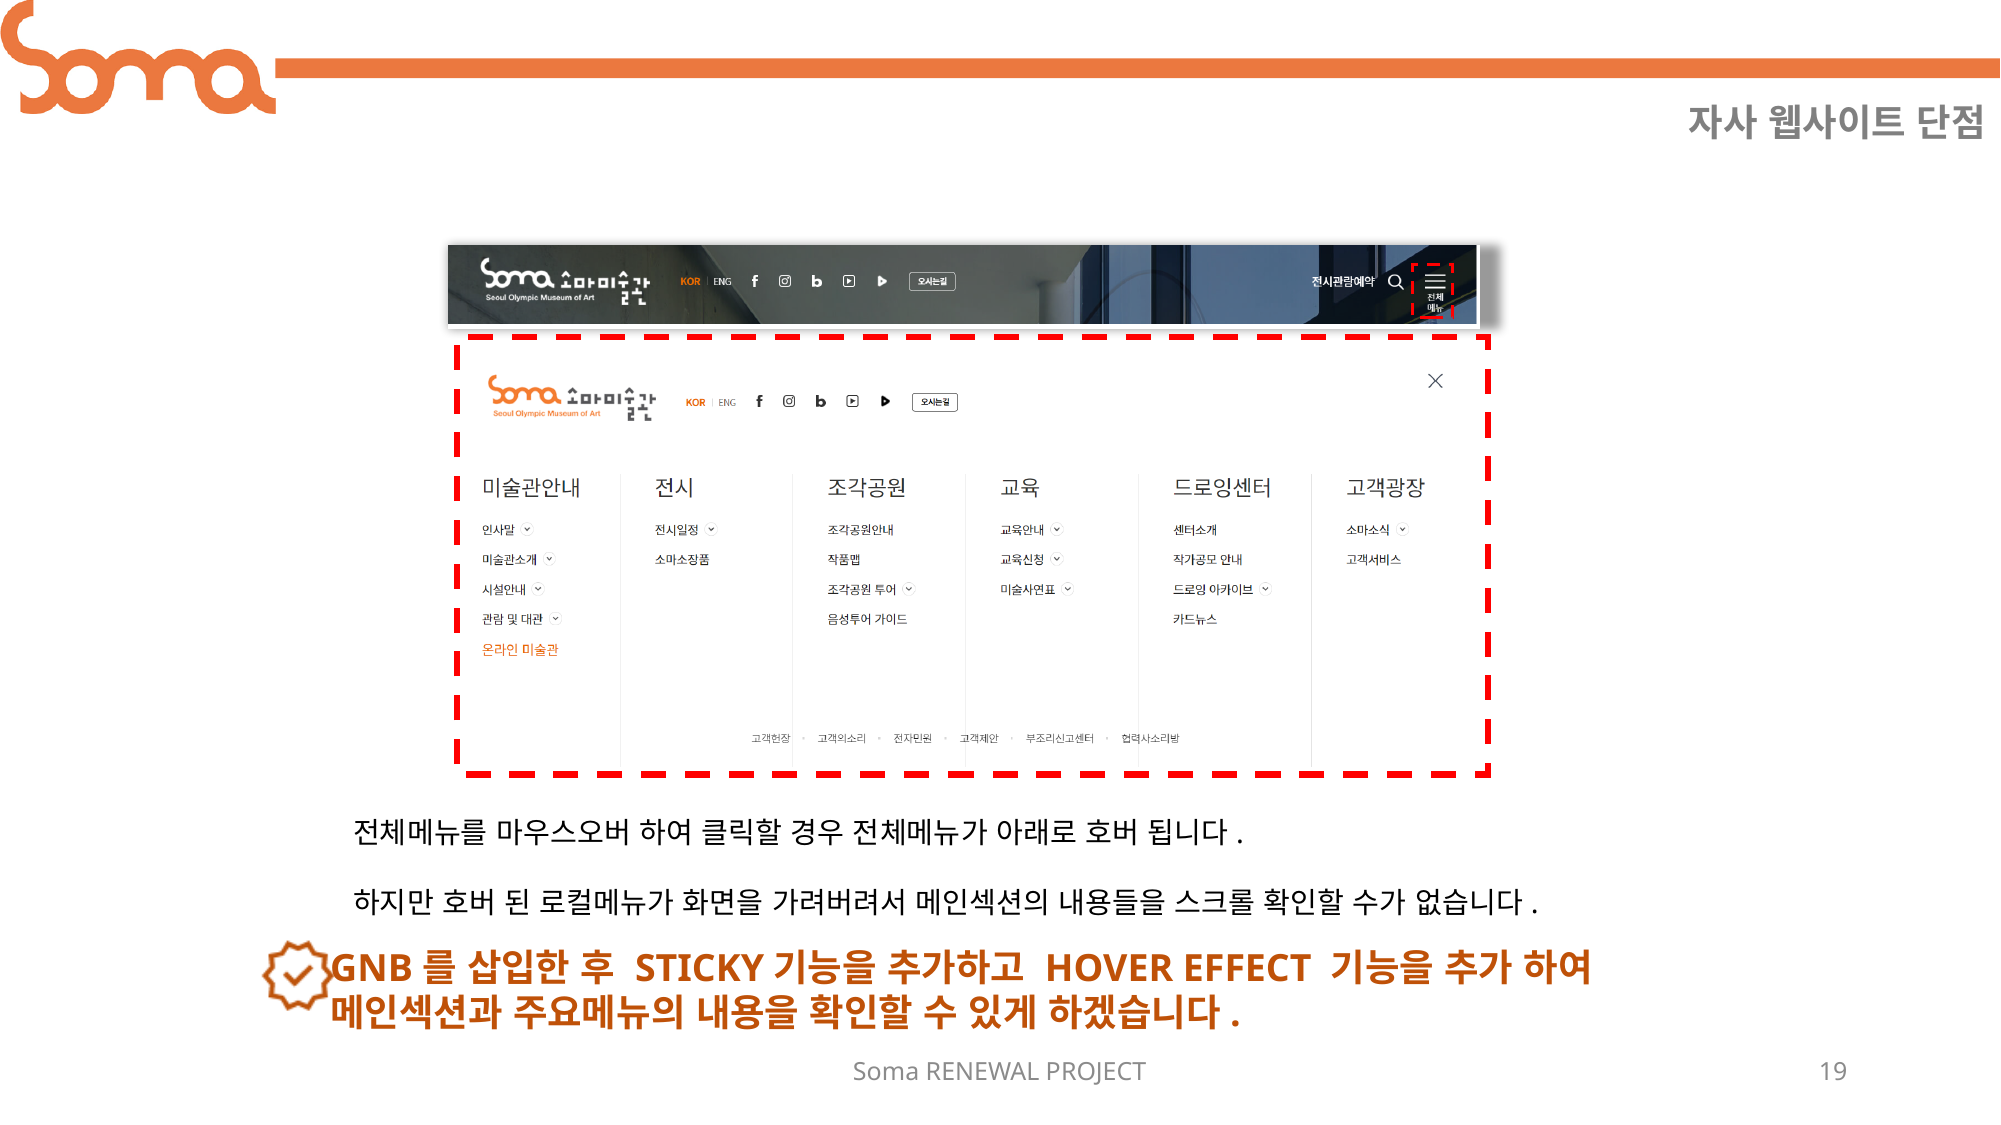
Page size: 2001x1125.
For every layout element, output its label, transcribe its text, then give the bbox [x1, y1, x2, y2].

text_box GNB를 삽입한 후 STICKY기능을 추가하고 HOVER EFFECT 기능을 추가 하여 메인섹션과 주요메뉴의 내용을 확인할 수 있게 하겠습니다. [315, 936, 1619, 1042]
slide_number 19 [1412, 1042, 1863, 1103]
text_box 전체메뉴를 마우스오버 하여 클릭할 경우 전체메뉴가 아래로 호버 됩니다. 하지만 호버 된 로컬메뉴가 화면을 가려버려서 메인섹션의 내용들을 스크롤 확인할 수가 없습니다. [338, 806, 1554, 927]
picture [0, 0, 276, 114]
text_box 자사 웹사이트 단점 [1674, 91, 2000, 152]
picture [259, 936, 338, 1016]
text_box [448, 245, 1489, 775]
footer Soma RENEWAL PROJECT [662, 1042, 1338, 1103]
